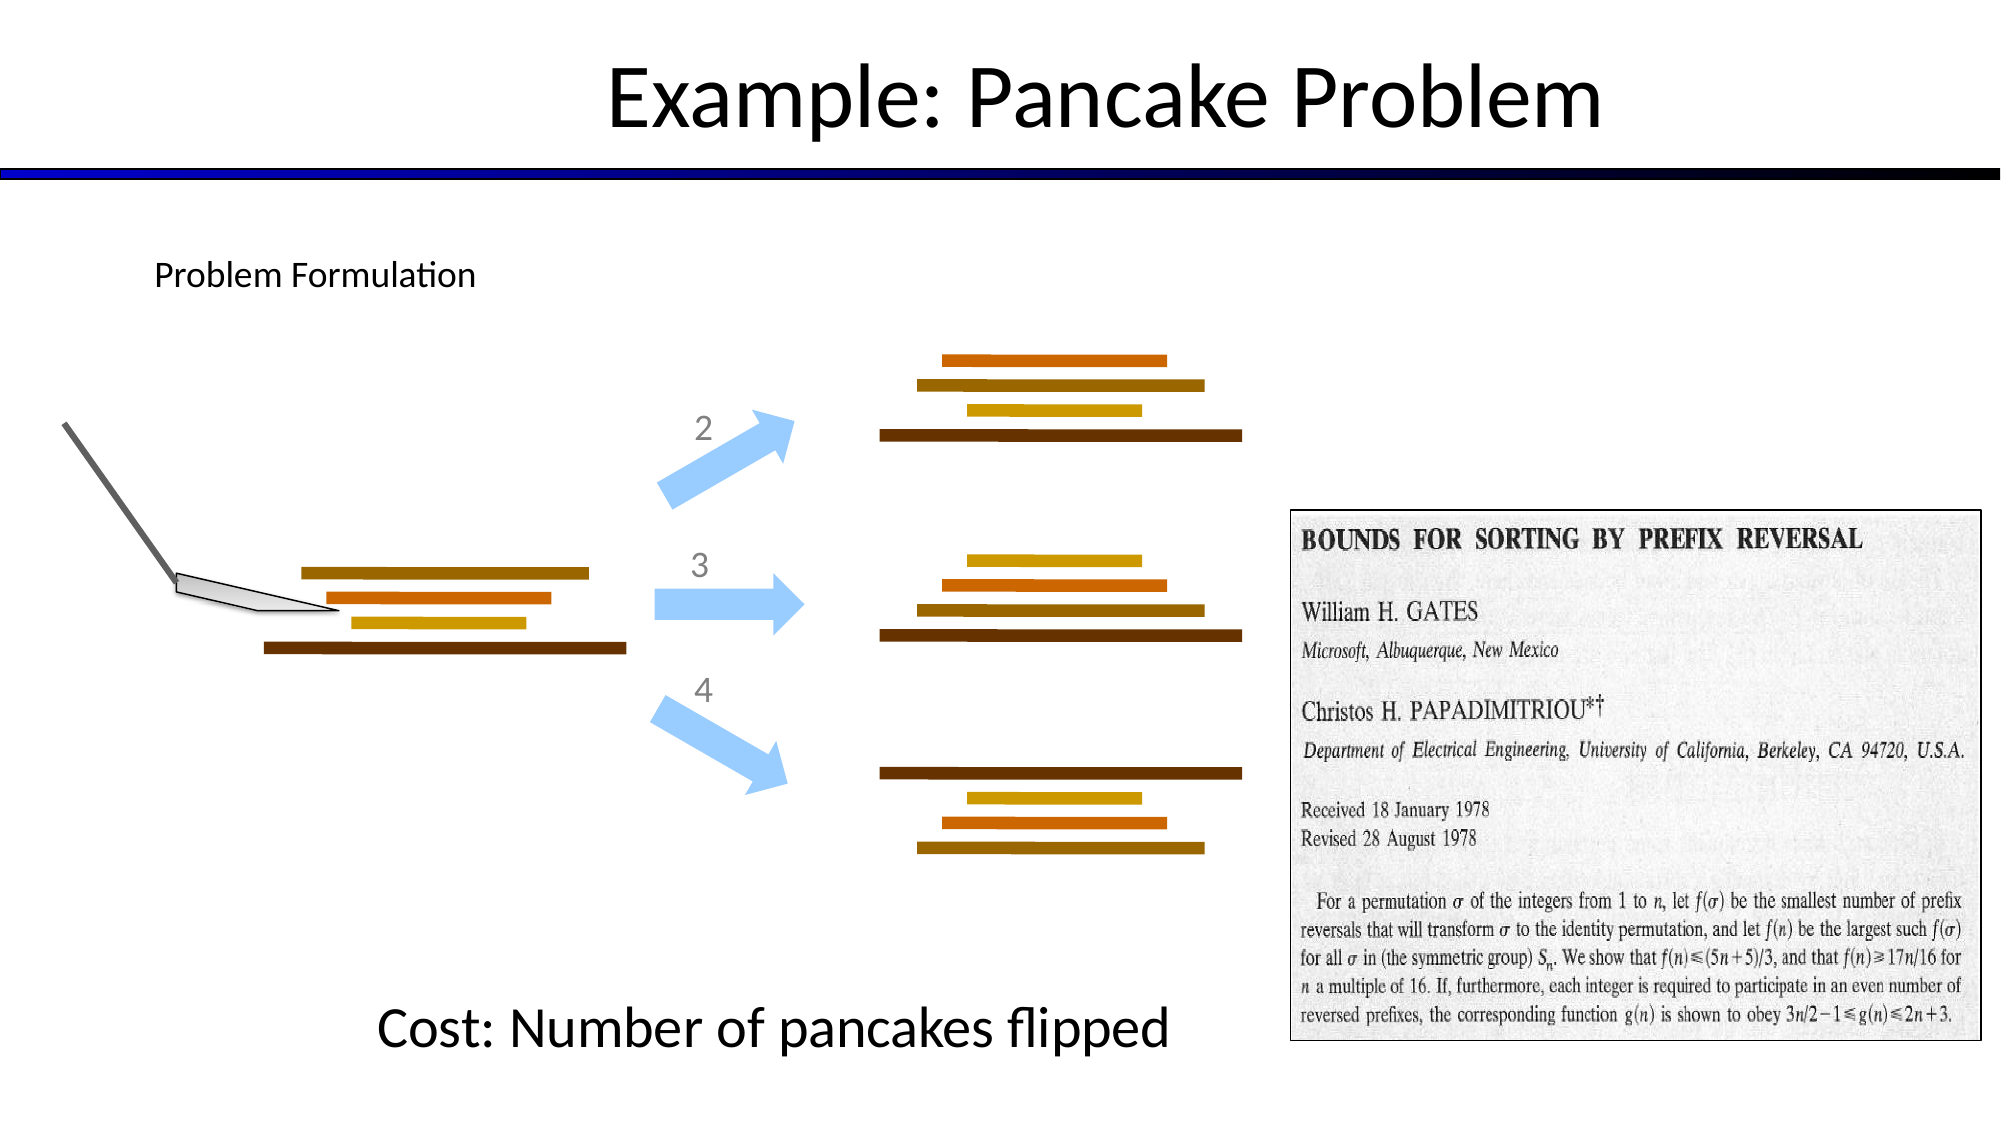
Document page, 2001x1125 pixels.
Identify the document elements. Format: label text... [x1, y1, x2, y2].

text_box 3 [688, 538, 705, 586]
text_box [1290, 509, 1982, 1042]
text_box [649, 695, 788, 796]
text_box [60, 419, 596, 630]
text_box [654, 573, 805, 636]
title Example: Pancake Problem [0, 0, 2000, 185]
text_box Cost: Number of pancakes flipped [374, 987, 1178, 1060]
text_box 4 [692, 663, 709, 711]
text_box [656, 409, 795, 510]
text_box Problem Formulation [139, 242, 493, 303]
text_box 2 [692, 400, 709, 448]
